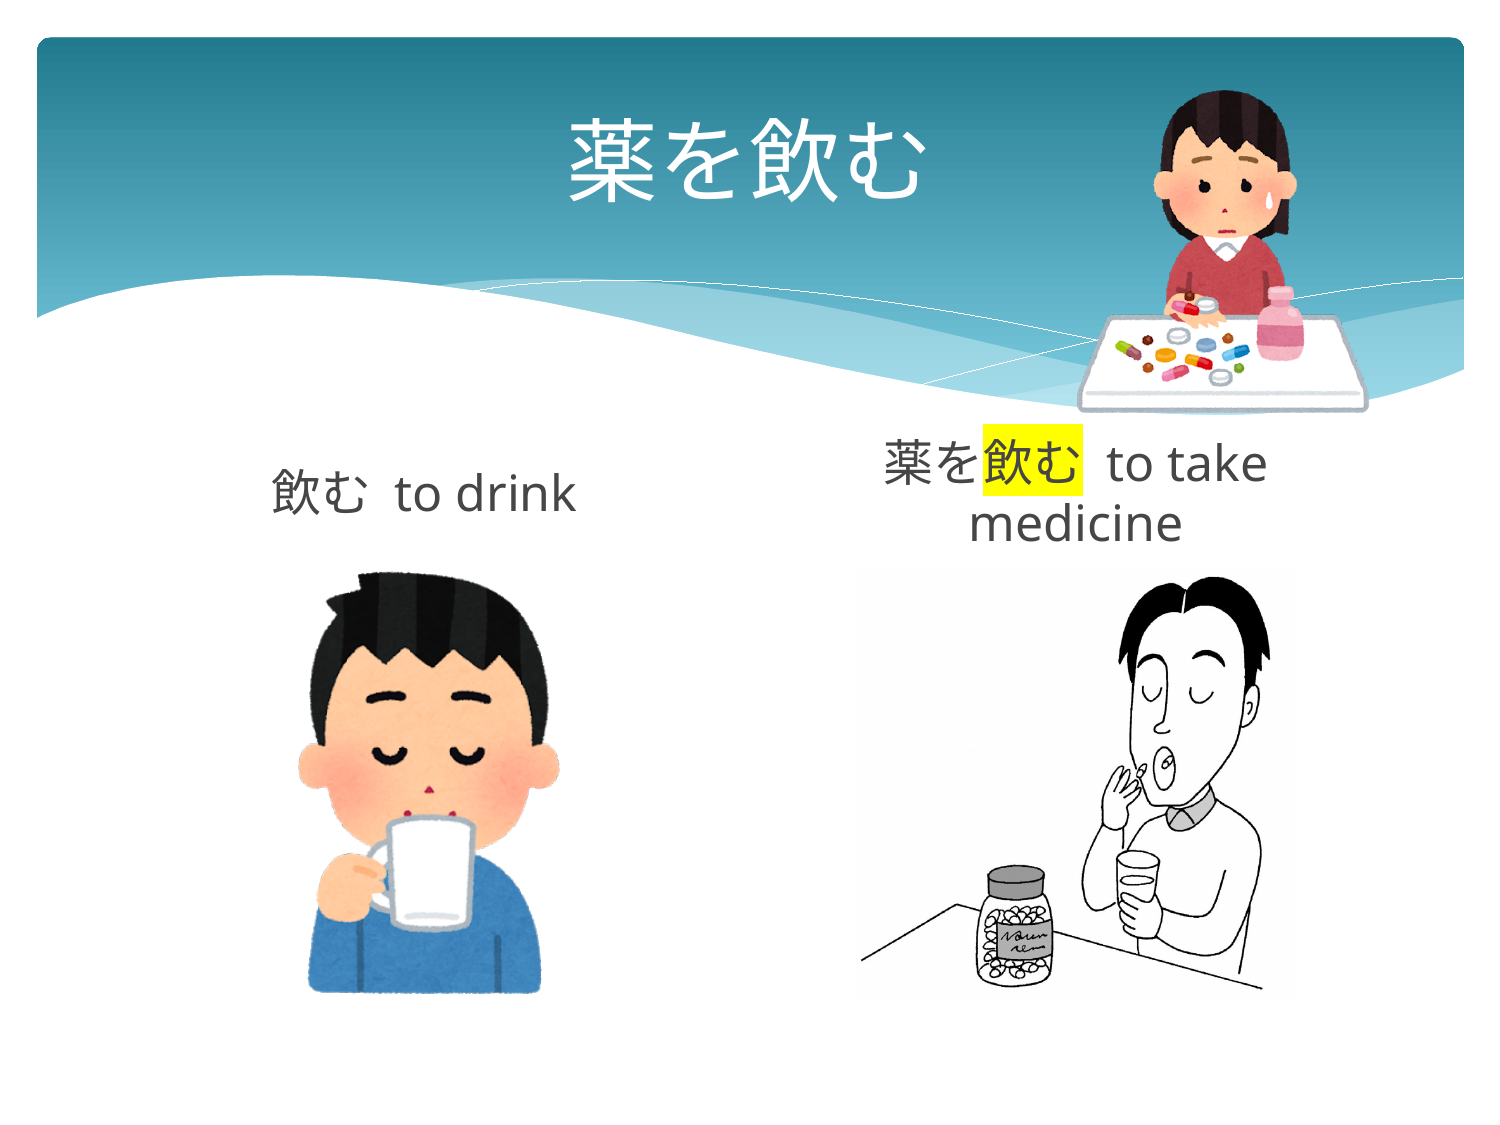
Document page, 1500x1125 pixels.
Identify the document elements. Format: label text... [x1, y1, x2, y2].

title 薬を飲む [75, 55, 1425, 261]
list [236, 562, 613, 1006]
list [853, 562, 1298, 1006]
list 飲む to drink [111, 439, 738, 545]
list 薬を飲む to take medicine [762, 439, 1390, 545]
picture [1062, 70, 1385, 422]
